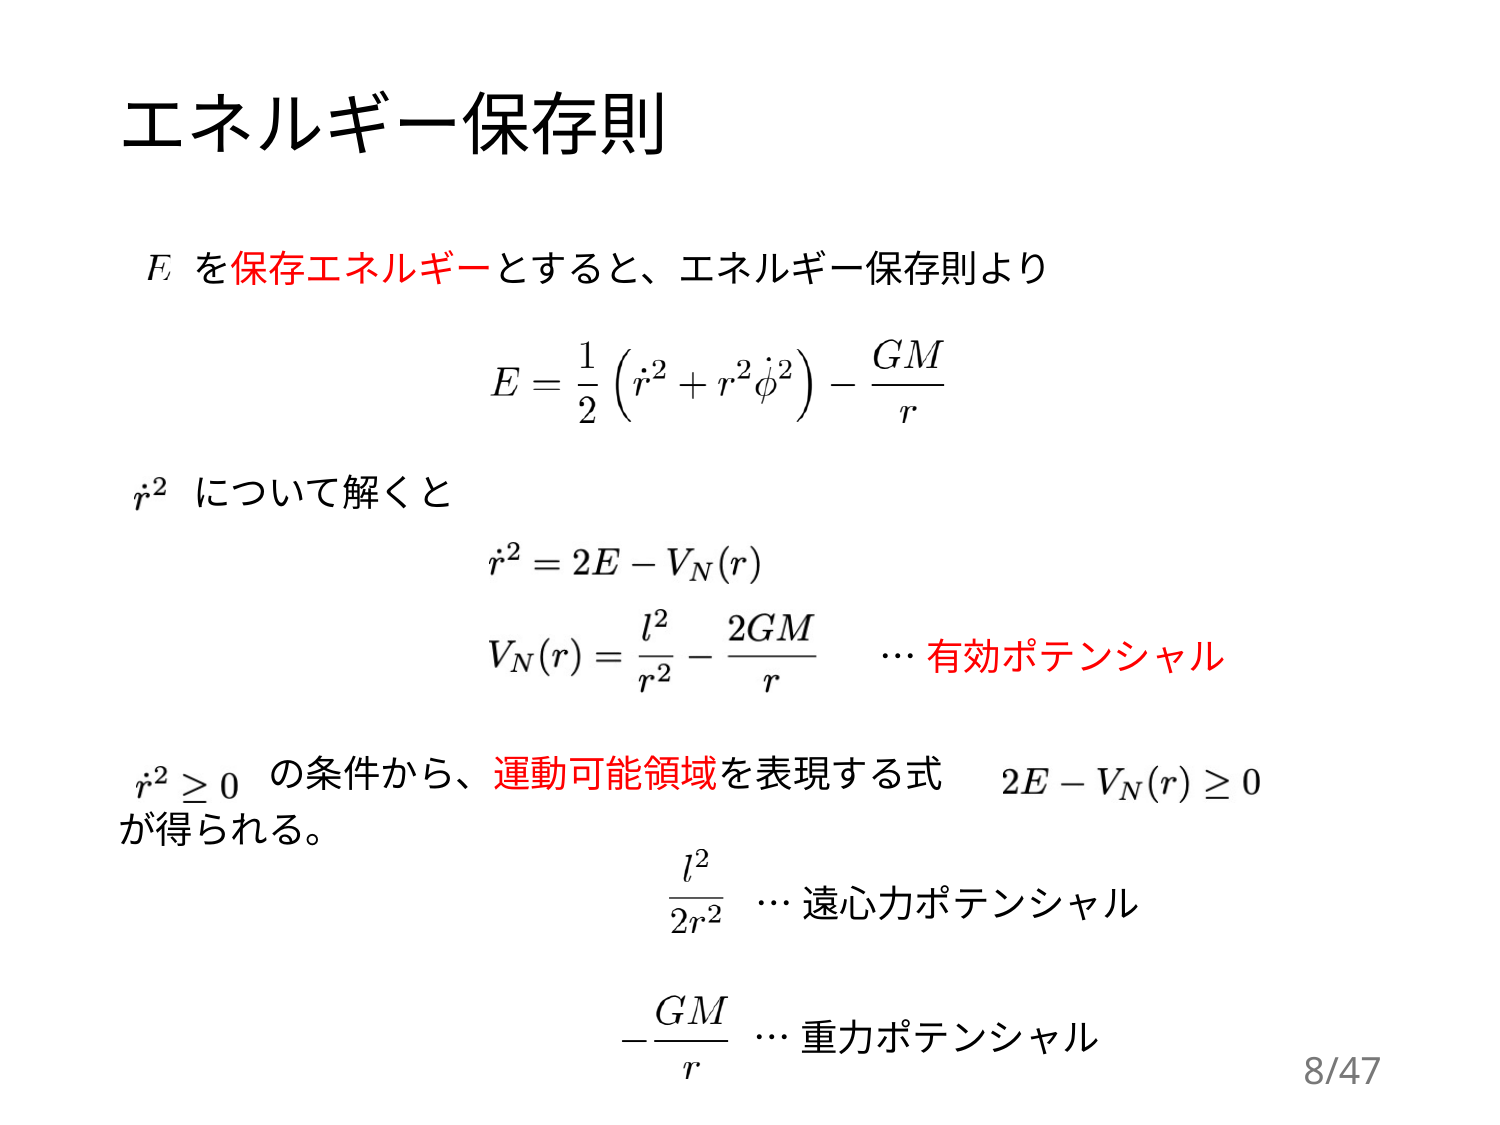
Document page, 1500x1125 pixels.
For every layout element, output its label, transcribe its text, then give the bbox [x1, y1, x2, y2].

list を保存エネルギーとすると、エネルギー保存則より について解くと の条件から、運動可能領域を表現する式 が得られる。 [103, 237, 1397, 1066]
picture [488, 609, 817, 694]
picture [621, 994, 729, 1079]
picture [142, 253, 172, 280]
picture [488, 338, 945, 423]
picture [135, 764, 239, 804]
picture [1002, 764, 1260, 804]
text_box …遠心力ポテンシャル [741, 872, 1155, 932]
title エネルギー保存則 [103, 59, 1397, 195]
picture [133, 476, 166, 511]
picture [667, 849, 724, 934]
slide_number 8/47 [1059, 1042, 1397, 1103]
picture [488, 541, 761, 584]
text_box …有効ポテンシャル [864, 625, 1241, 686]
text_box …重力ポテンシャル [739, 1006, 1116, 1066]
